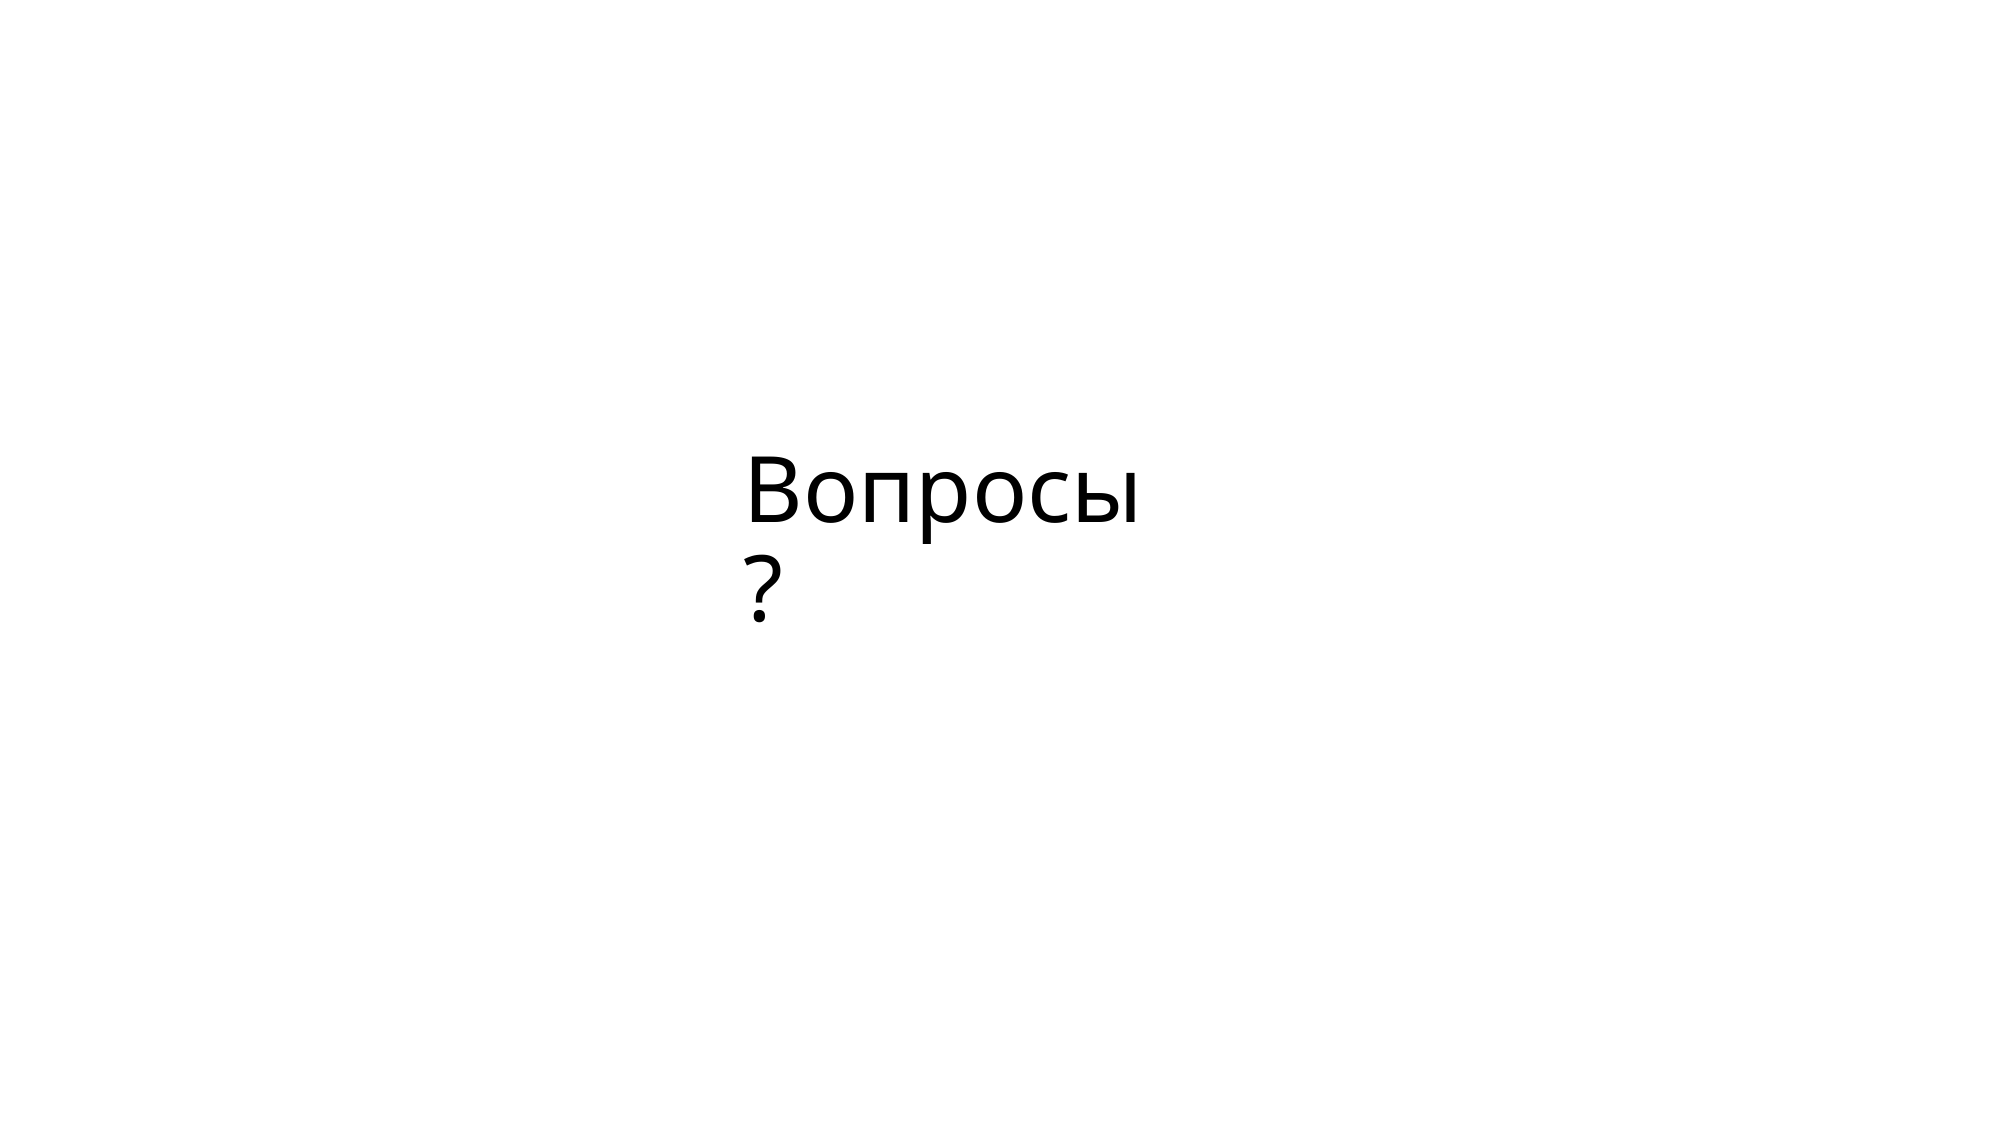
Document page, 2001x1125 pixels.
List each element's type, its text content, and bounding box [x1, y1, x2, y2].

title Вопросы? [728, 433, 1181, 651]
